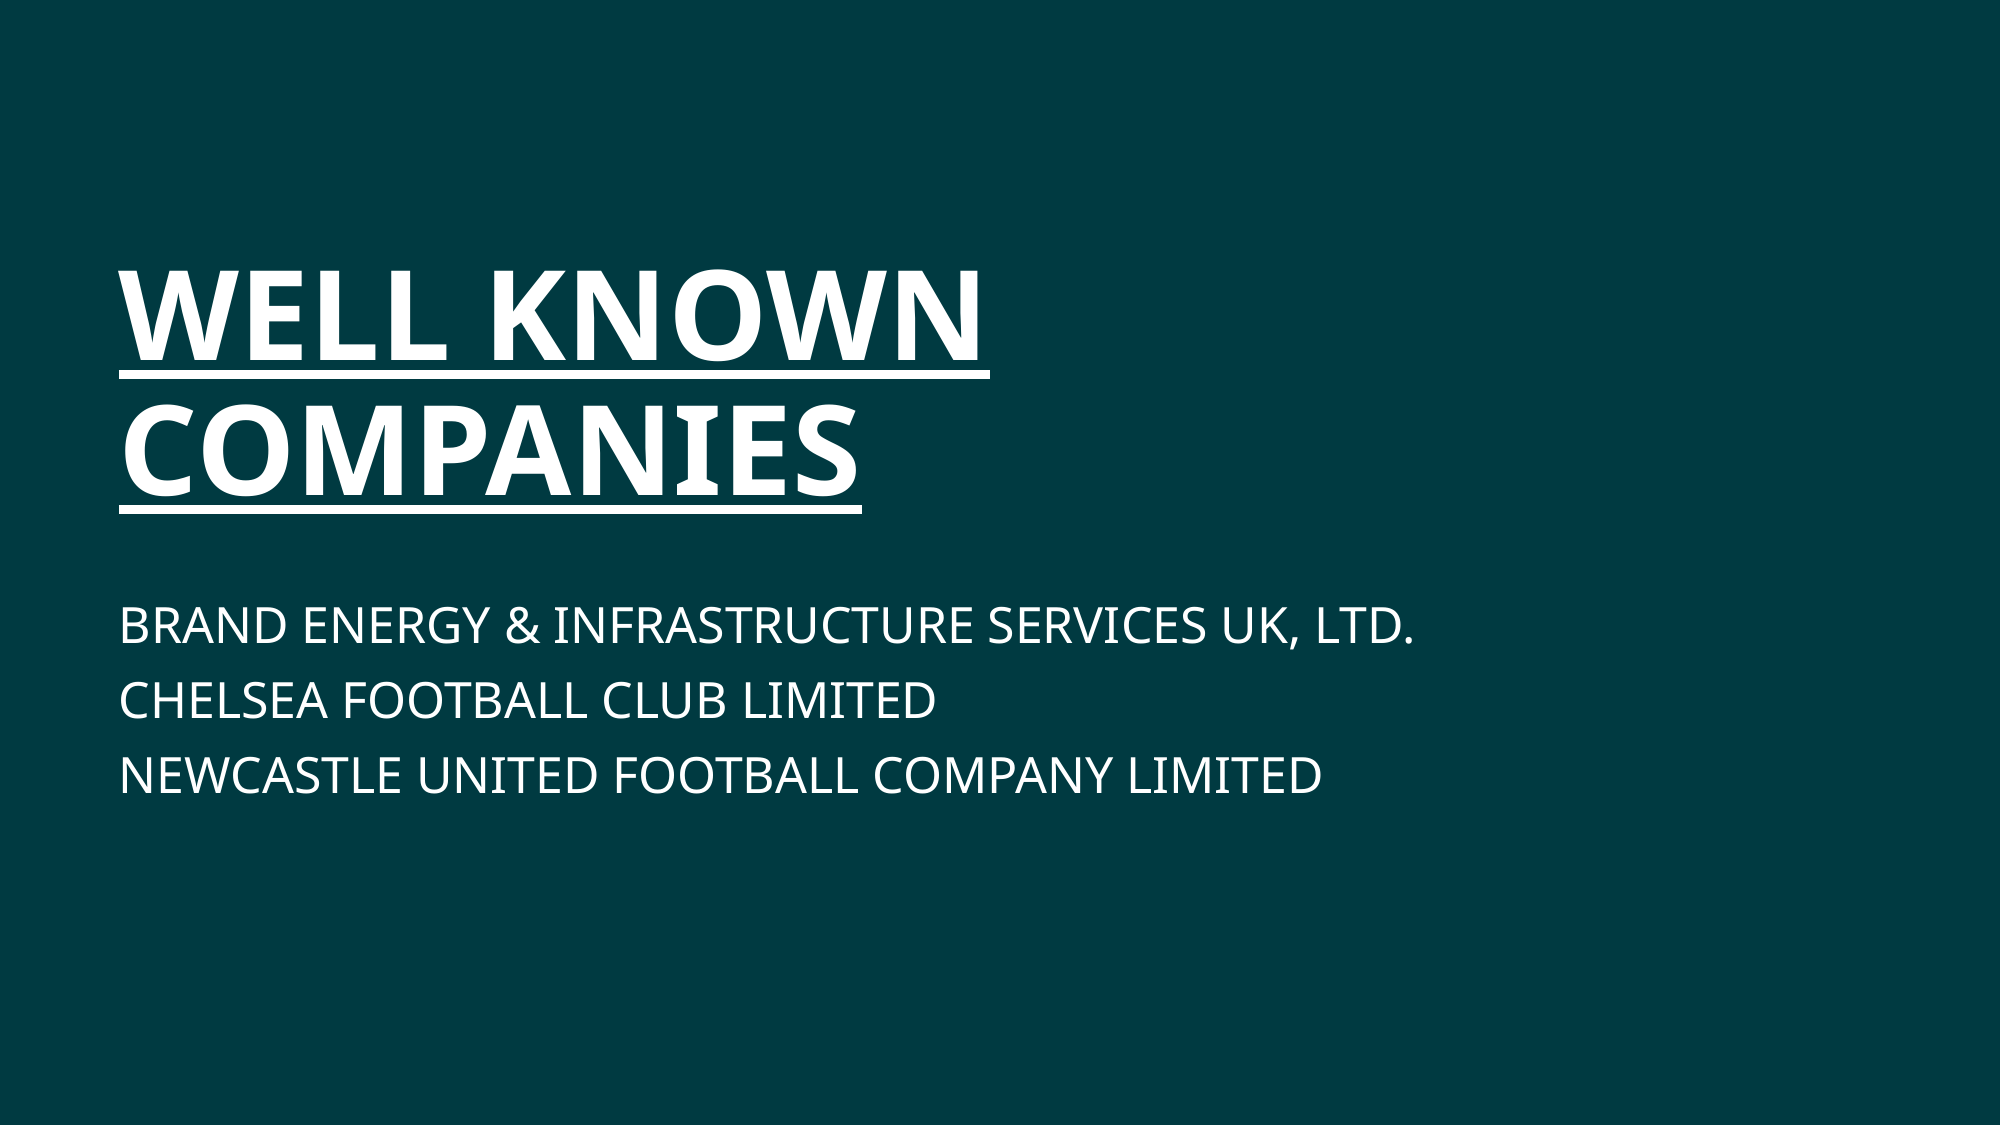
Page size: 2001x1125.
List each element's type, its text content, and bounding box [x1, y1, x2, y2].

title Well Known Companies [103, 226, 1496, 531]
list BRAND ENERGY & INFRASTRUCTURE SERVICES UK, LTD. CHELSEA FOOTBALL CLUB LIMITED NEWCASTLE UNITED FOOTBALL COMPANY LIMITED [103, 592, 1496, 899]
